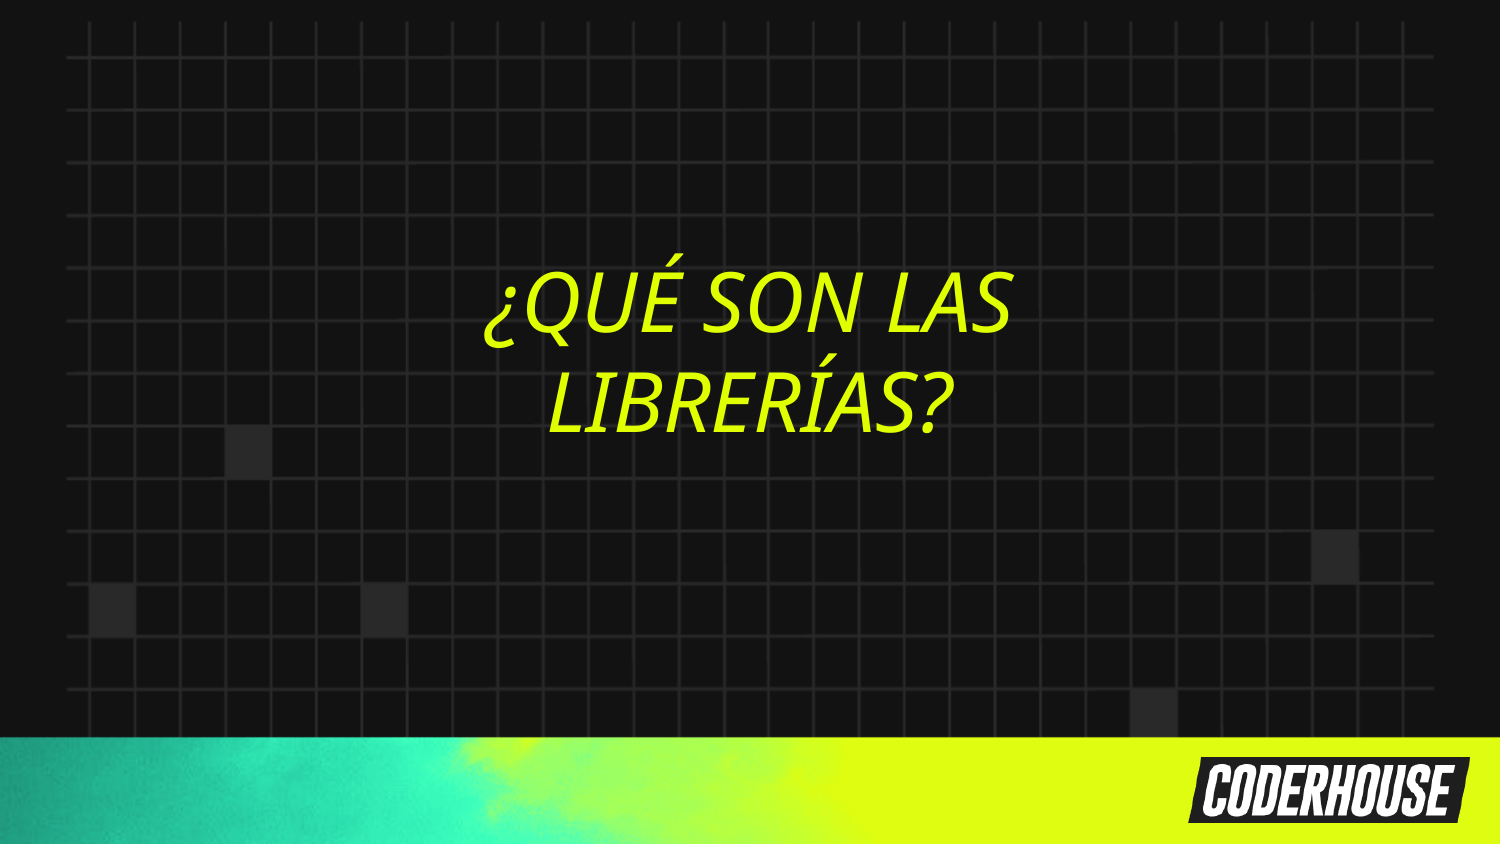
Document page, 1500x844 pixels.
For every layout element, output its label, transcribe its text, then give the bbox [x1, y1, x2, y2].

picture [0, 0, 1500, 844]
text_box ¿QUÉ SON LAS LIBRERÍAS? [318, 267, 1182, 430]
